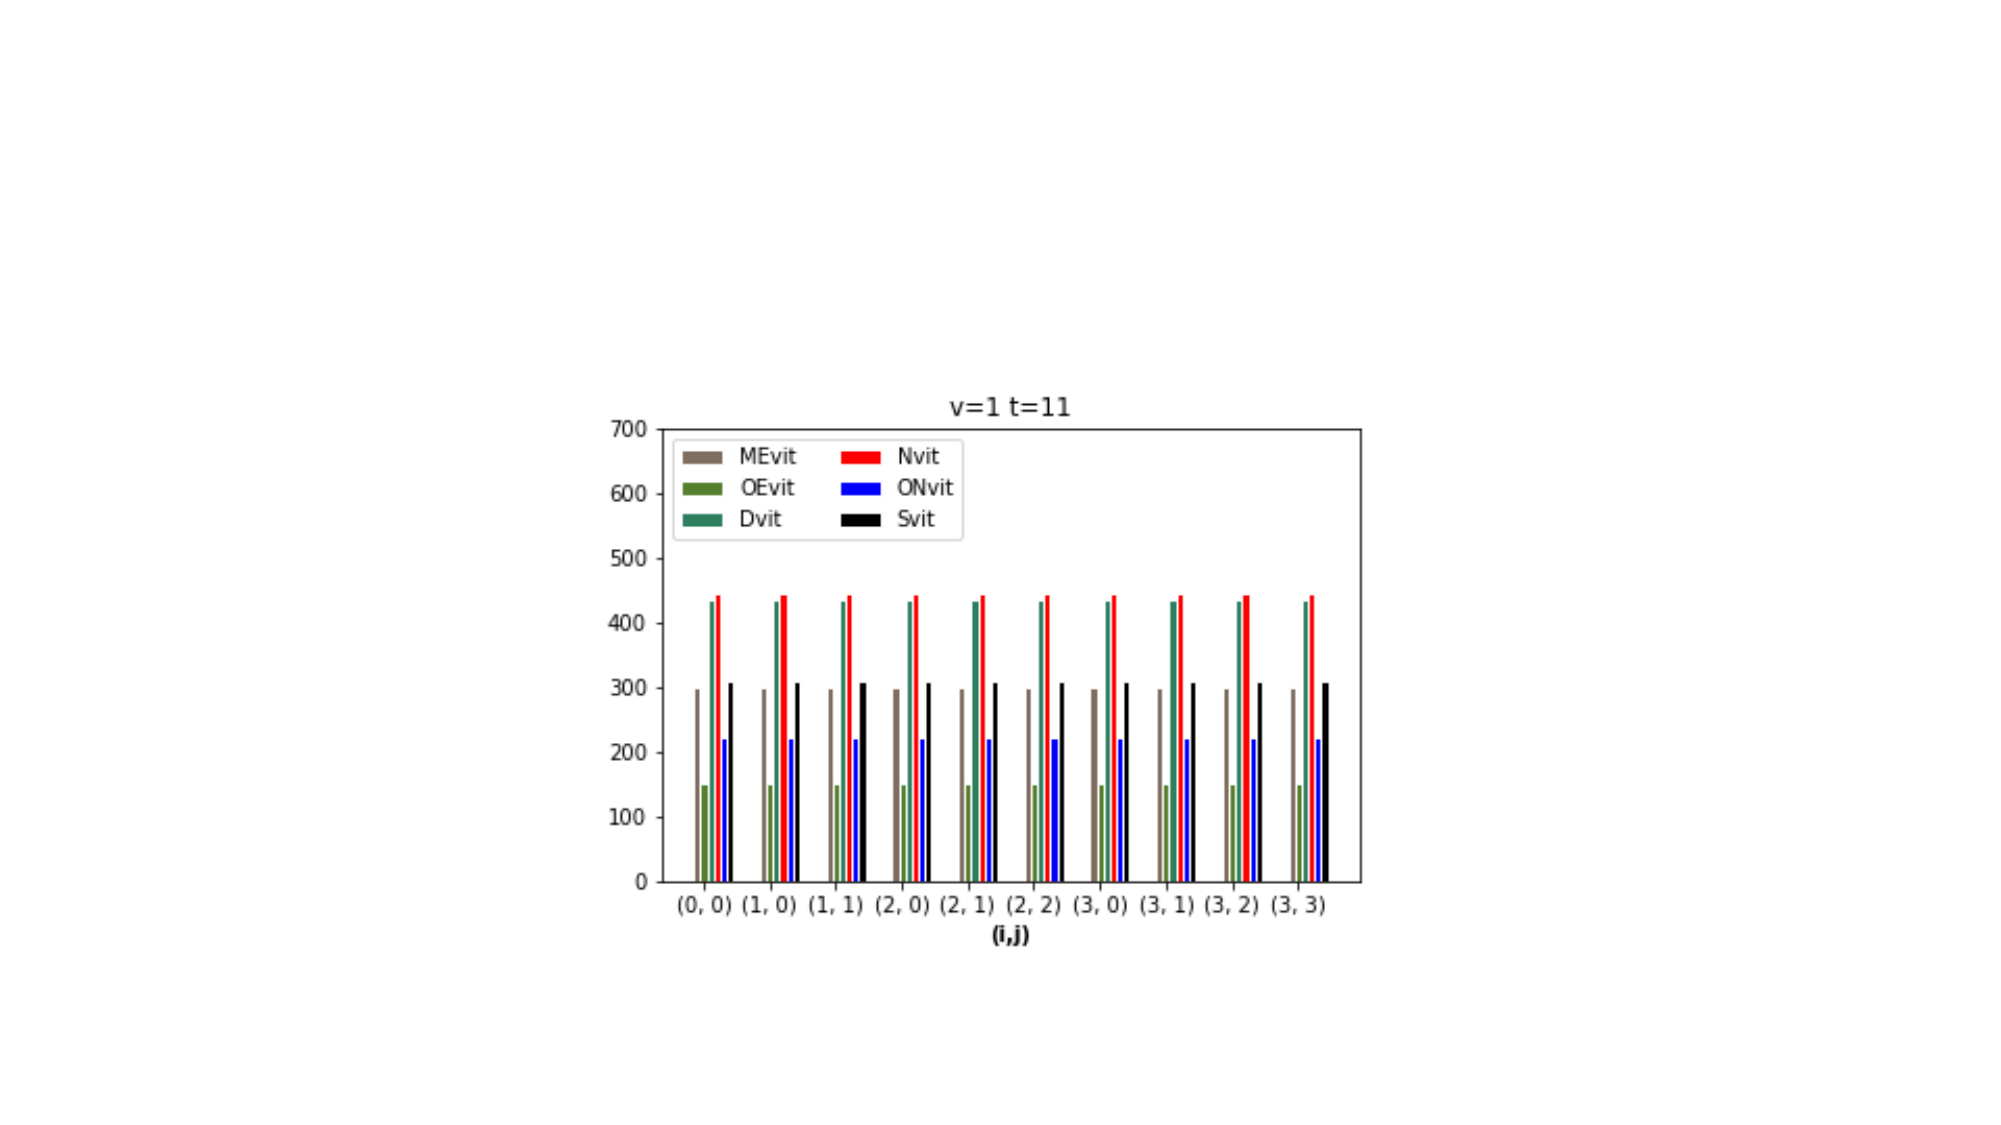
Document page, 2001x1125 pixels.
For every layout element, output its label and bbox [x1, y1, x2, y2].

list [549, 356, 1450, 957]
